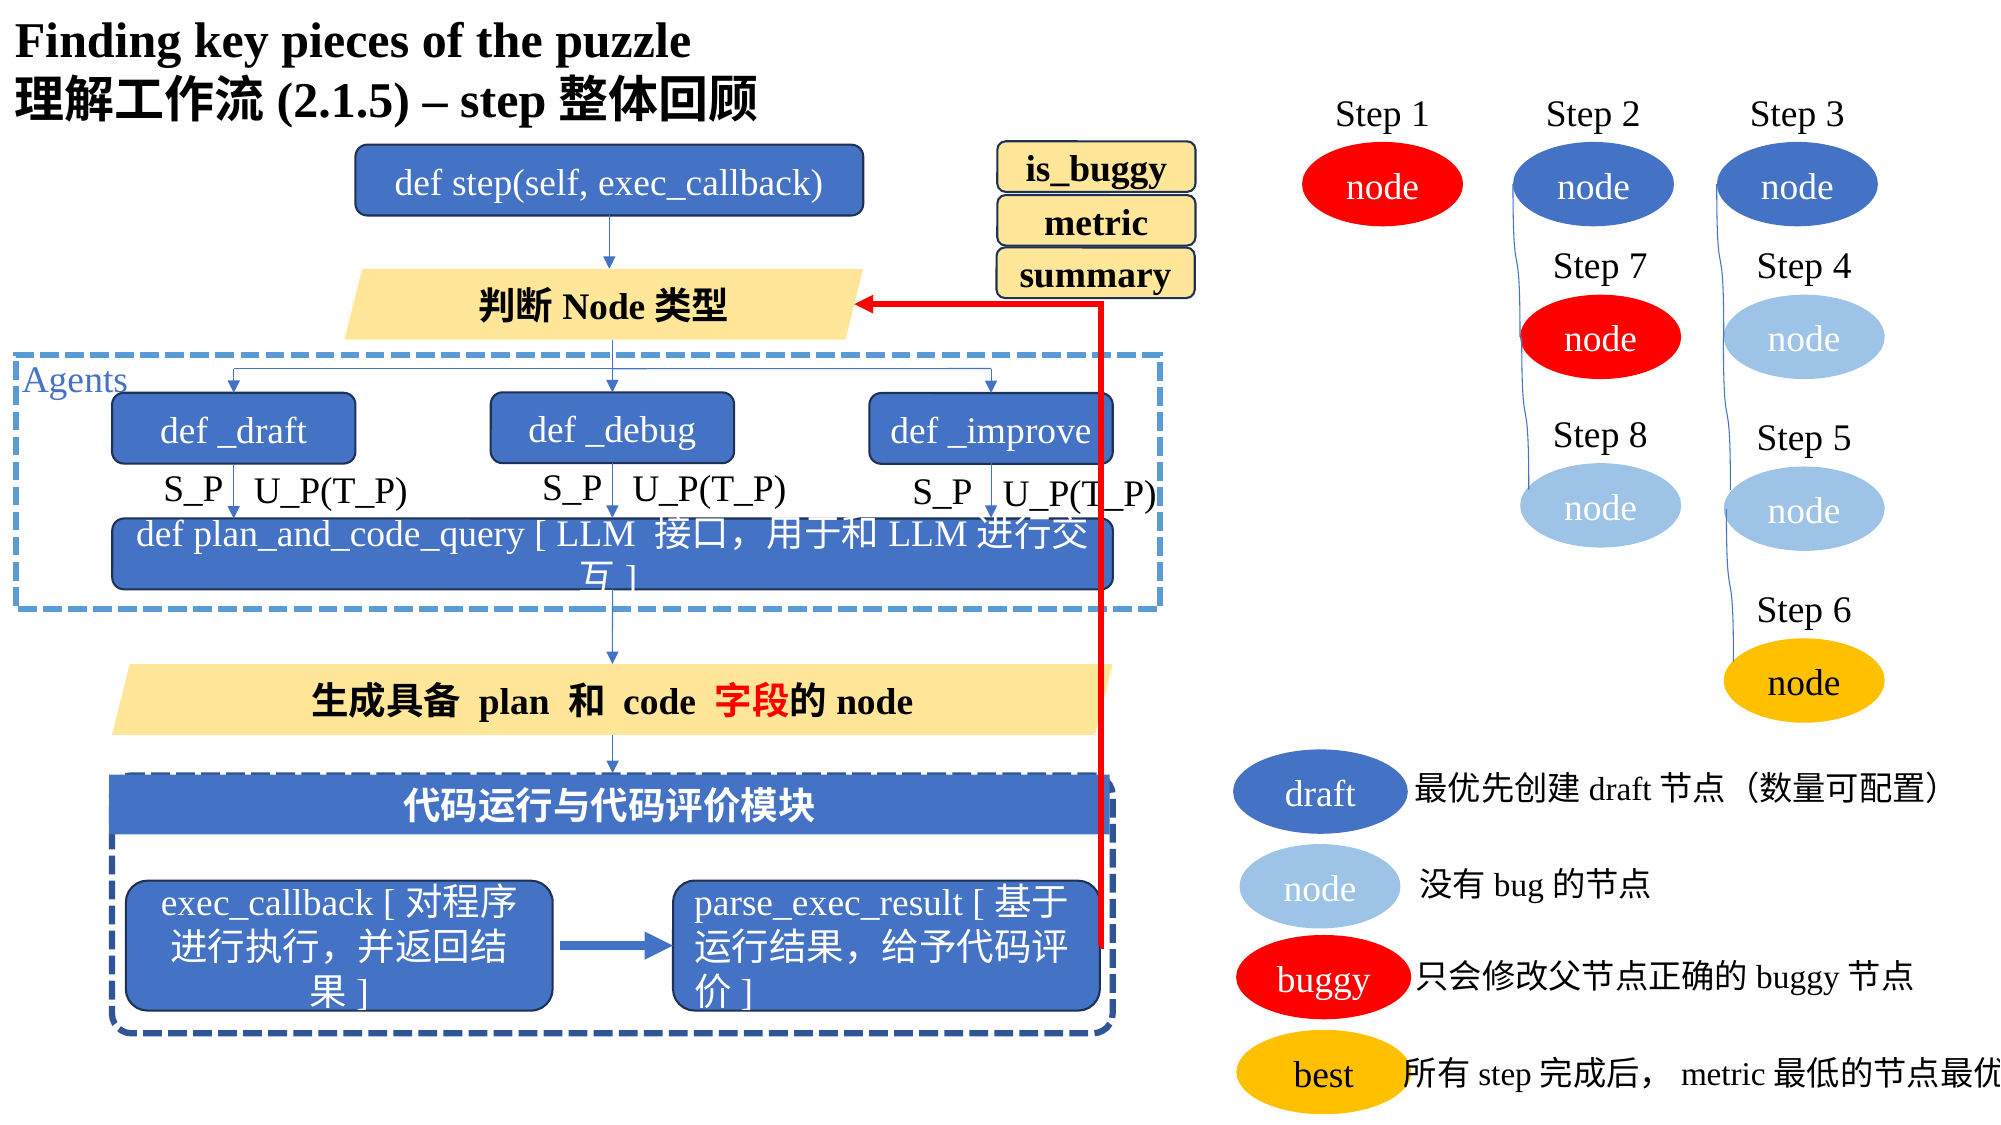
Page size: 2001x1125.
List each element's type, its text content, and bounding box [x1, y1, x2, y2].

text_box node [1715, 142, 1879, 228]
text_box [854, 304, 1100, 946]
text_box summary [995, 246, 1196, 300]
text_box [15, 354, 854, 610]
text_box 生成具备 plan 和 code 字段的node [110, 663, 854, 736]
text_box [1716, 184, 1724, 337]
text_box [1723, 336, 1731, 490]
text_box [1513, 184, 1521, 337]
text_box def step(self, exec_callback) [354, 143, 865, 217]
text_box [1104, 354, 1161, 610]
text_box 判断Node类型 [343, 267, 865, 341]
text_box [110, 783, 1114, 1035]
text_box parse_exec_result [基于运行结果，给予代码评价] [671, 879, 1101, 1012]
text_box node [1512, 142, 1676, 228]
text_box metric [996, 193, 1197, 247]
text_box Step 5 [1741, 405, 1867, 466]
text_box node [1722, 638, 1886, 724]
text_box Step 1 [1320, 81, 1445, 142]
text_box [1521, 336, 1529, 490]
text_box exec_callback [对程序进行执行，并返回结果] [124, 879, 554, 1012]
text_box best [1235, 1028, 1393, 1116]
text_box is_buggy [996, 140, 1197, 193]
text_box 所有step完成后，metric最低的节点最优 [1389, 1045, 2000, 1100]
text_box 代码运行与代码评价模块 [109, 774, 854, 835]
text_box node [1519, 463, 1683, 549]
text_box node [1238, 843, 1402, 930]
text_box node [1722, 466, 1886, 552]
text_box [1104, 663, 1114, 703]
text_box Finding key pieces of the puzzle 理解工作流(2.1.5) – step整体回顾 [0, 0, 1200, 135]
text_box 代码运行与代码评价模块 [1104, 774, 1110, 835]
text_box 最优先创建draft节点（数量可配置） [1400, 759, 1974, 815]
text_box draft [1232, 748, 1400, 835]
text_box U_P(T_P) [1160, 461, 1172, 521]
text_box buggy [1235, 933, 1401, 1021]
text_box node [1521, 294, 1683, 381]
text_box node [1725, 294, 1886, 381]
text_box 只会修改父节点正确的buggy节点 [1401, 948, 1930, 1003]
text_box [1726, 508, 1734, 662]
text_box node [1301, 142, 1465, 228]
text_box Step 2 [1531, 81, 1656, 142]
text_box Step 4 [1741, 234, 1867, 294]
text_box Step 6 [1741, 577, 1867, 638]
text_box Agents [7, 347, 144, 407]
text_box 没有bug的节点 [1404, 856, 1667, 911]
text_box Step 3 [1734, 81, 1860, 142]
text_box Step 8 [1538, 402, 1663, 463]
text_box Step 7 [1538, 234, 1663, 294]
